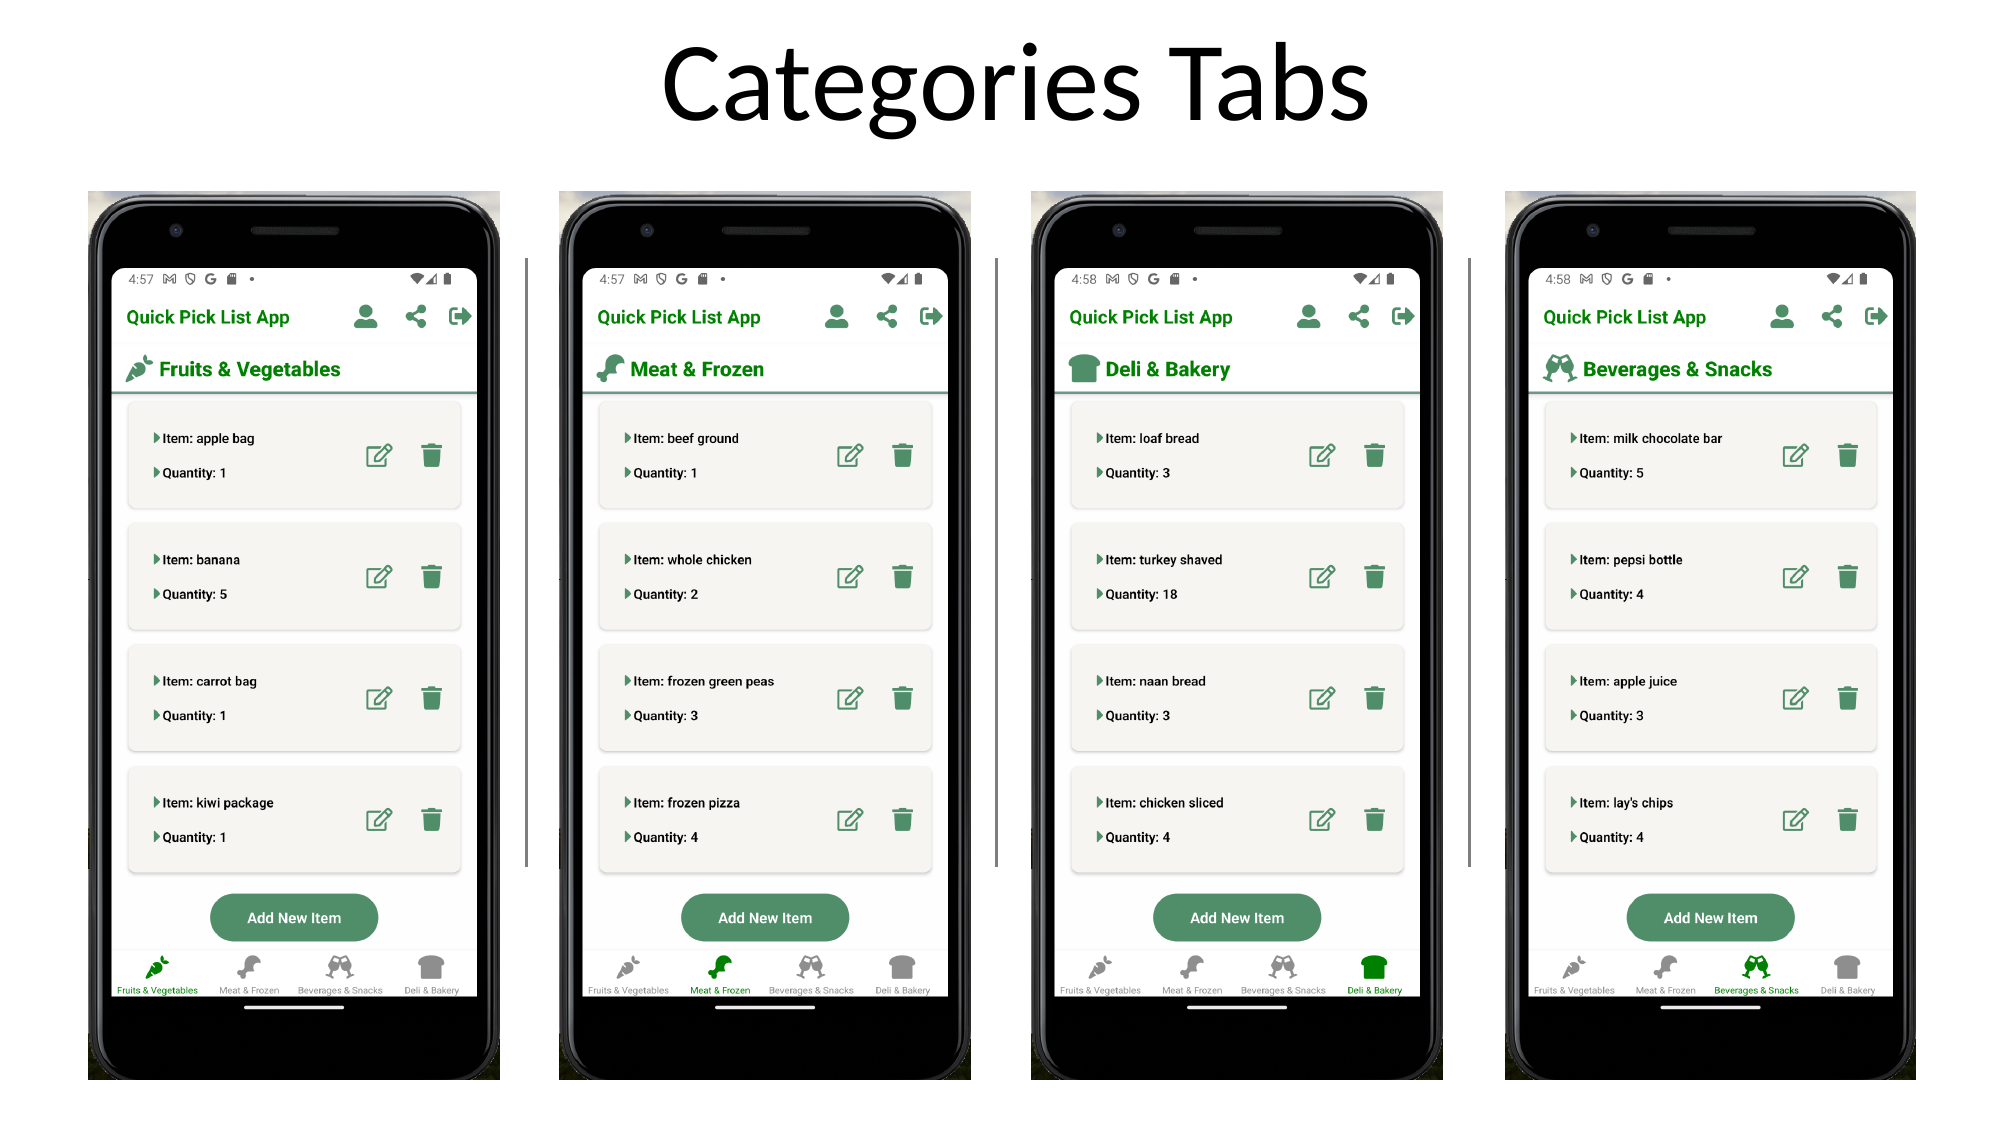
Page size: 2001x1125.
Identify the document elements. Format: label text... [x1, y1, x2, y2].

picture [1031, 191, 1443, 1080]
picture [88, 191, 500, 1080]
picture [1505, 191, 1916, 1080]
text_box Categories Tabs [475, 0, 1559, 150]
picture [559, 191, 971, 1080]
